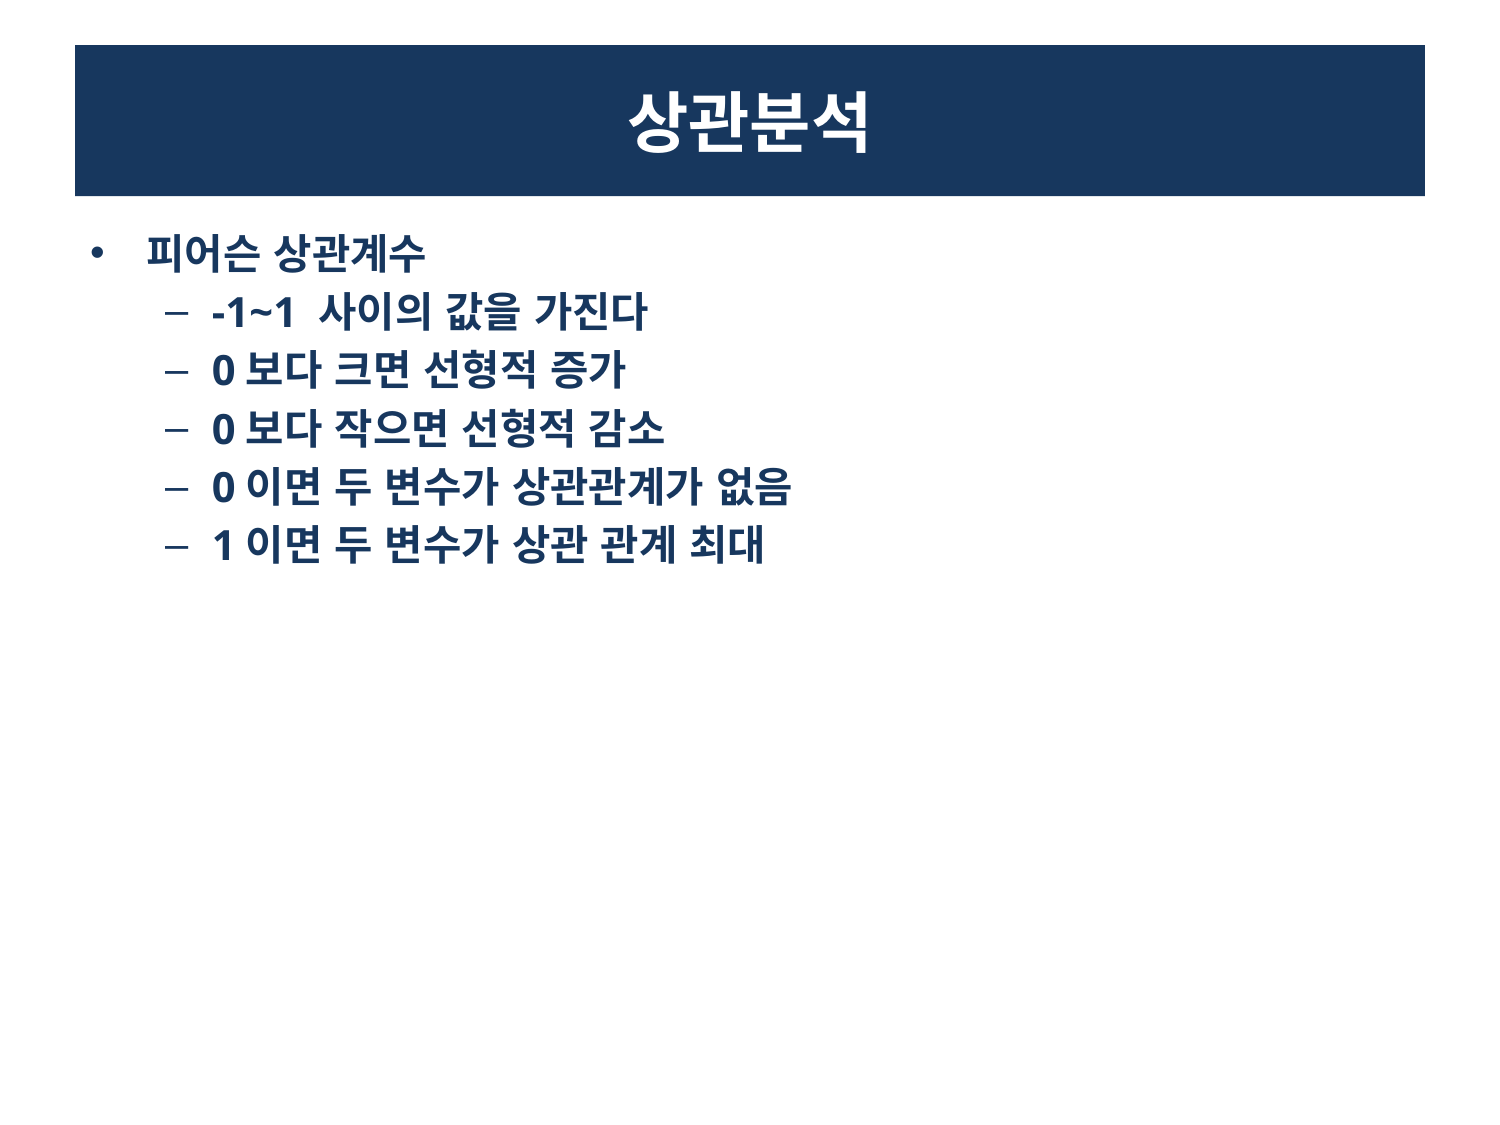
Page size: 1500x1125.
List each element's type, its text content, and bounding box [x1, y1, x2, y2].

title 상관분석 [75, 45, 1425, 197]
list 피어슨 상관계수 -1~1 사이의 값을 가진다 0보다 크면 선형적 증가 0보다 작으면 선형적 감소 0이면 두 변수가 상관관계가 없음 1이면 두 변수가 상관 관계 최대 [75, 219, 1425, 1005]
